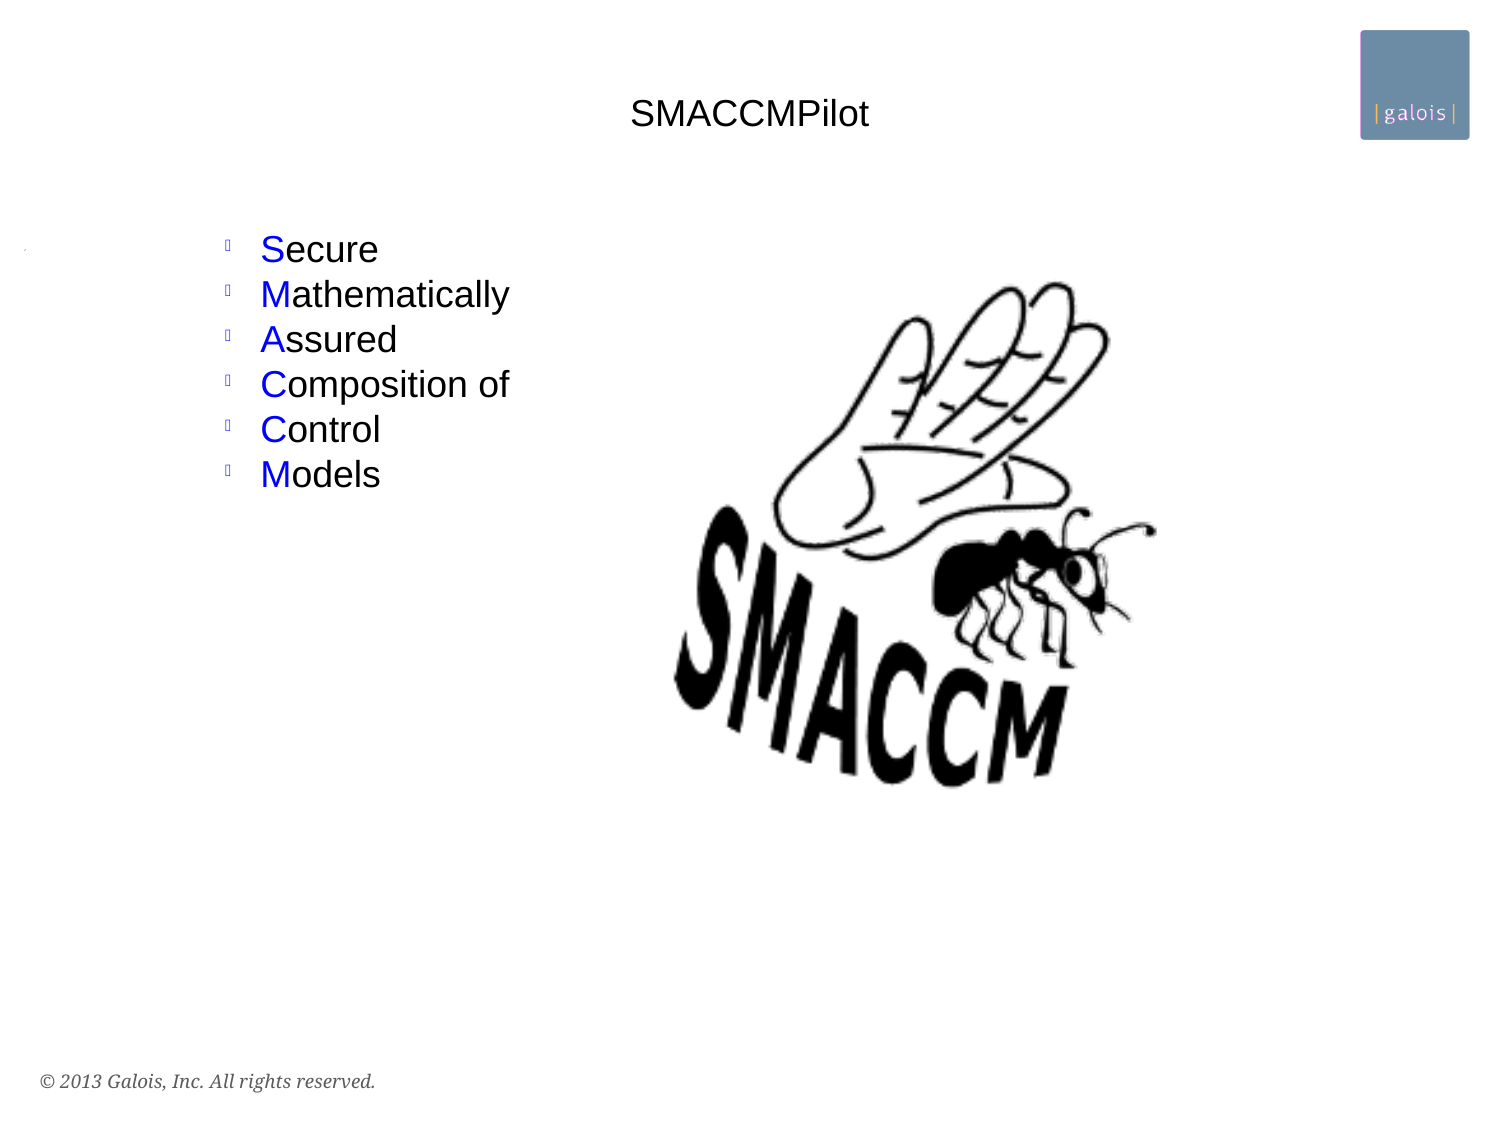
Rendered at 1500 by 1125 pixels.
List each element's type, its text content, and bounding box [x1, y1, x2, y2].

text_box Secure Mathematically Assured Composition of Control Models [224, 225, 1450, 1063]
text_box SMACCMPilot [50, 37, 1450, 185]
picture [1354, 24, 1475, 146]
picture [652, 262, 1162, 811]
